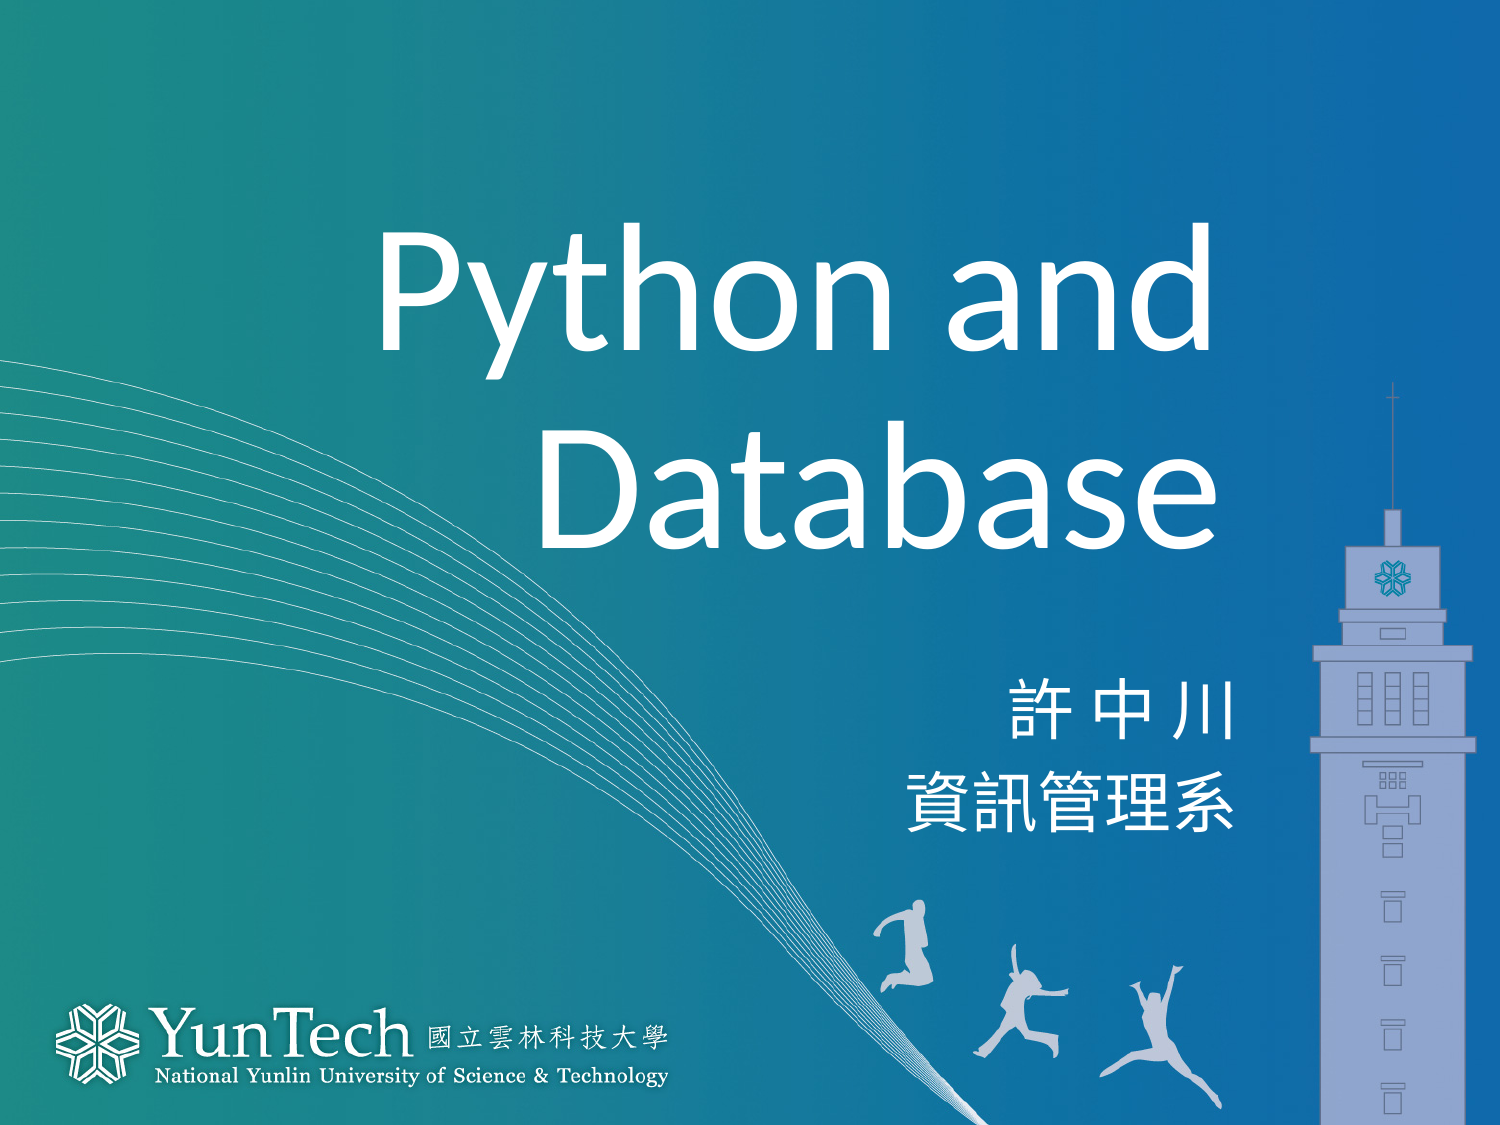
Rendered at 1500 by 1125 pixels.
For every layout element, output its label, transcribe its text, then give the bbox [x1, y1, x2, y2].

picture [0, 0, 1097, 1125]
title Python and Database [286, 226, 1238, 555]
subtitle 許 中 川 資訊管理系 [203, 669, 1254, 849]
picture [1122, 976, 1128, 989]
picture [1099, 0, 1500, 1125]
